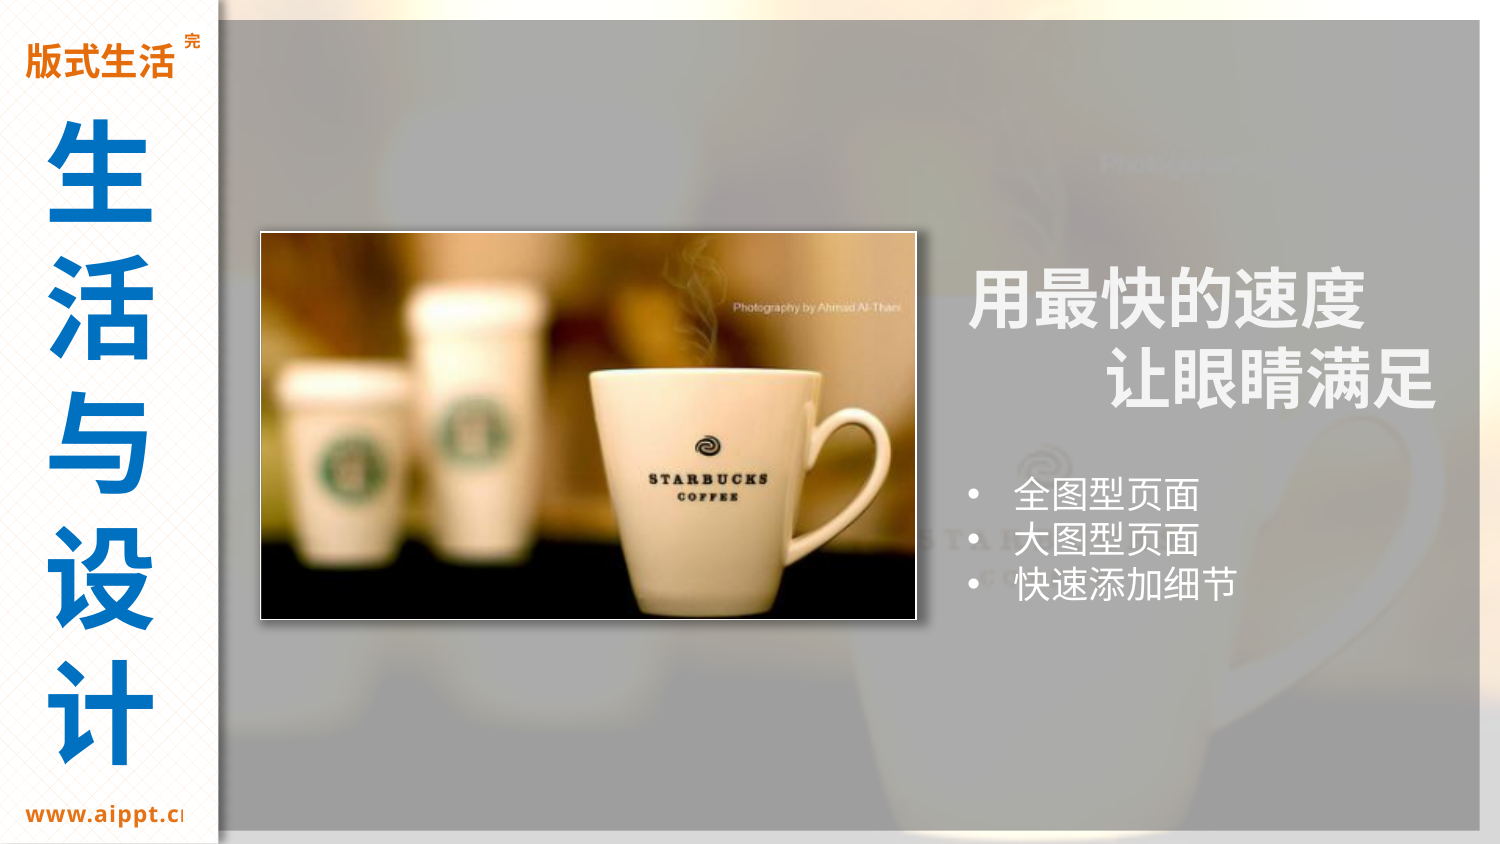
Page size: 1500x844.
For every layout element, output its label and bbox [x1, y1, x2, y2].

text_box [9, 23, 217, 92]
picture [0, 0, 1500, 844]
